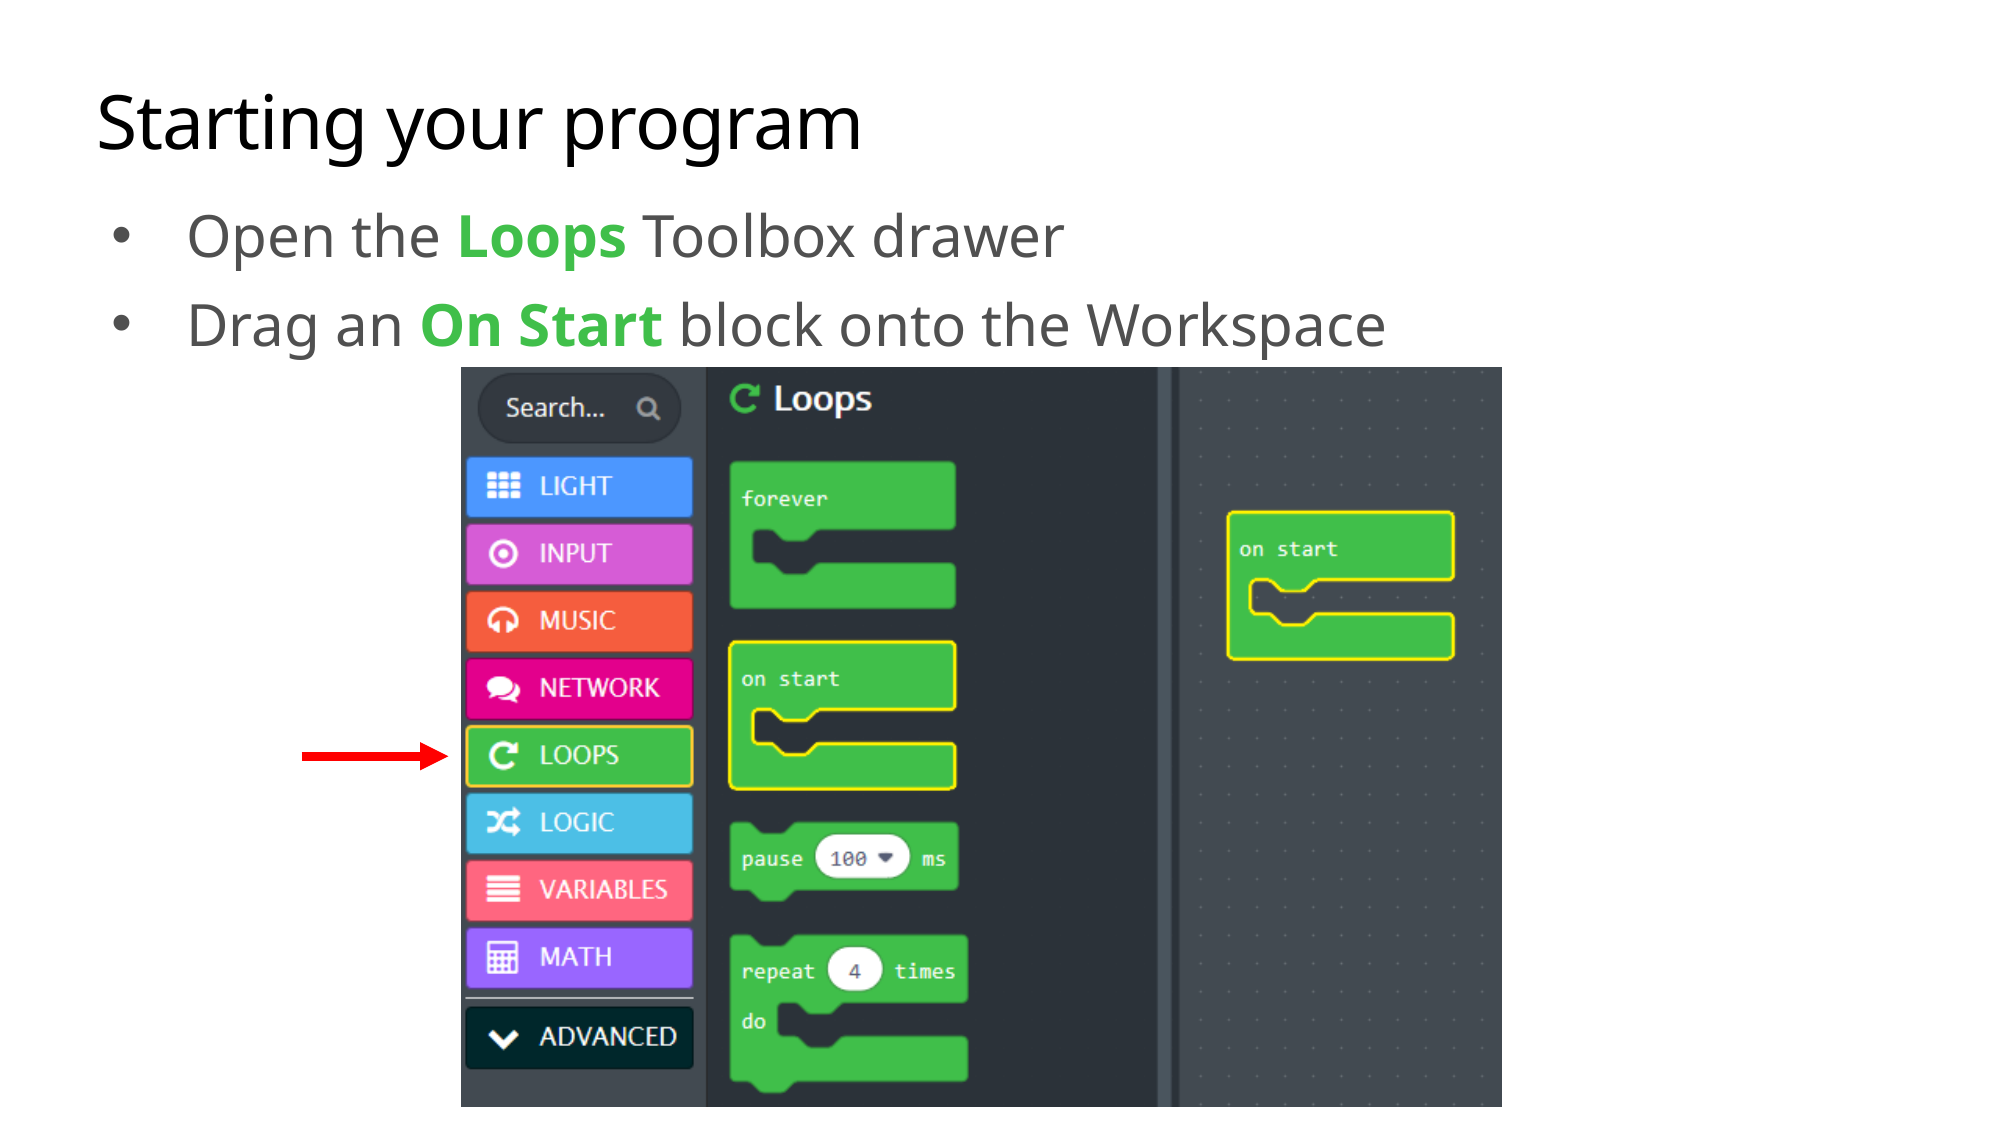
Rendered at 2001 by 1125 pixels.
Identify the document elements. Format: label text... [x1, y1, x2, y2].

title Starting your program [96, 75, 1904, 166]
picture [460, 366, 1503, 1107]
text_box Open the Loops Toolbox drawer Drag an On Start block onto the Workspace [96, 191, 1842, 366]
